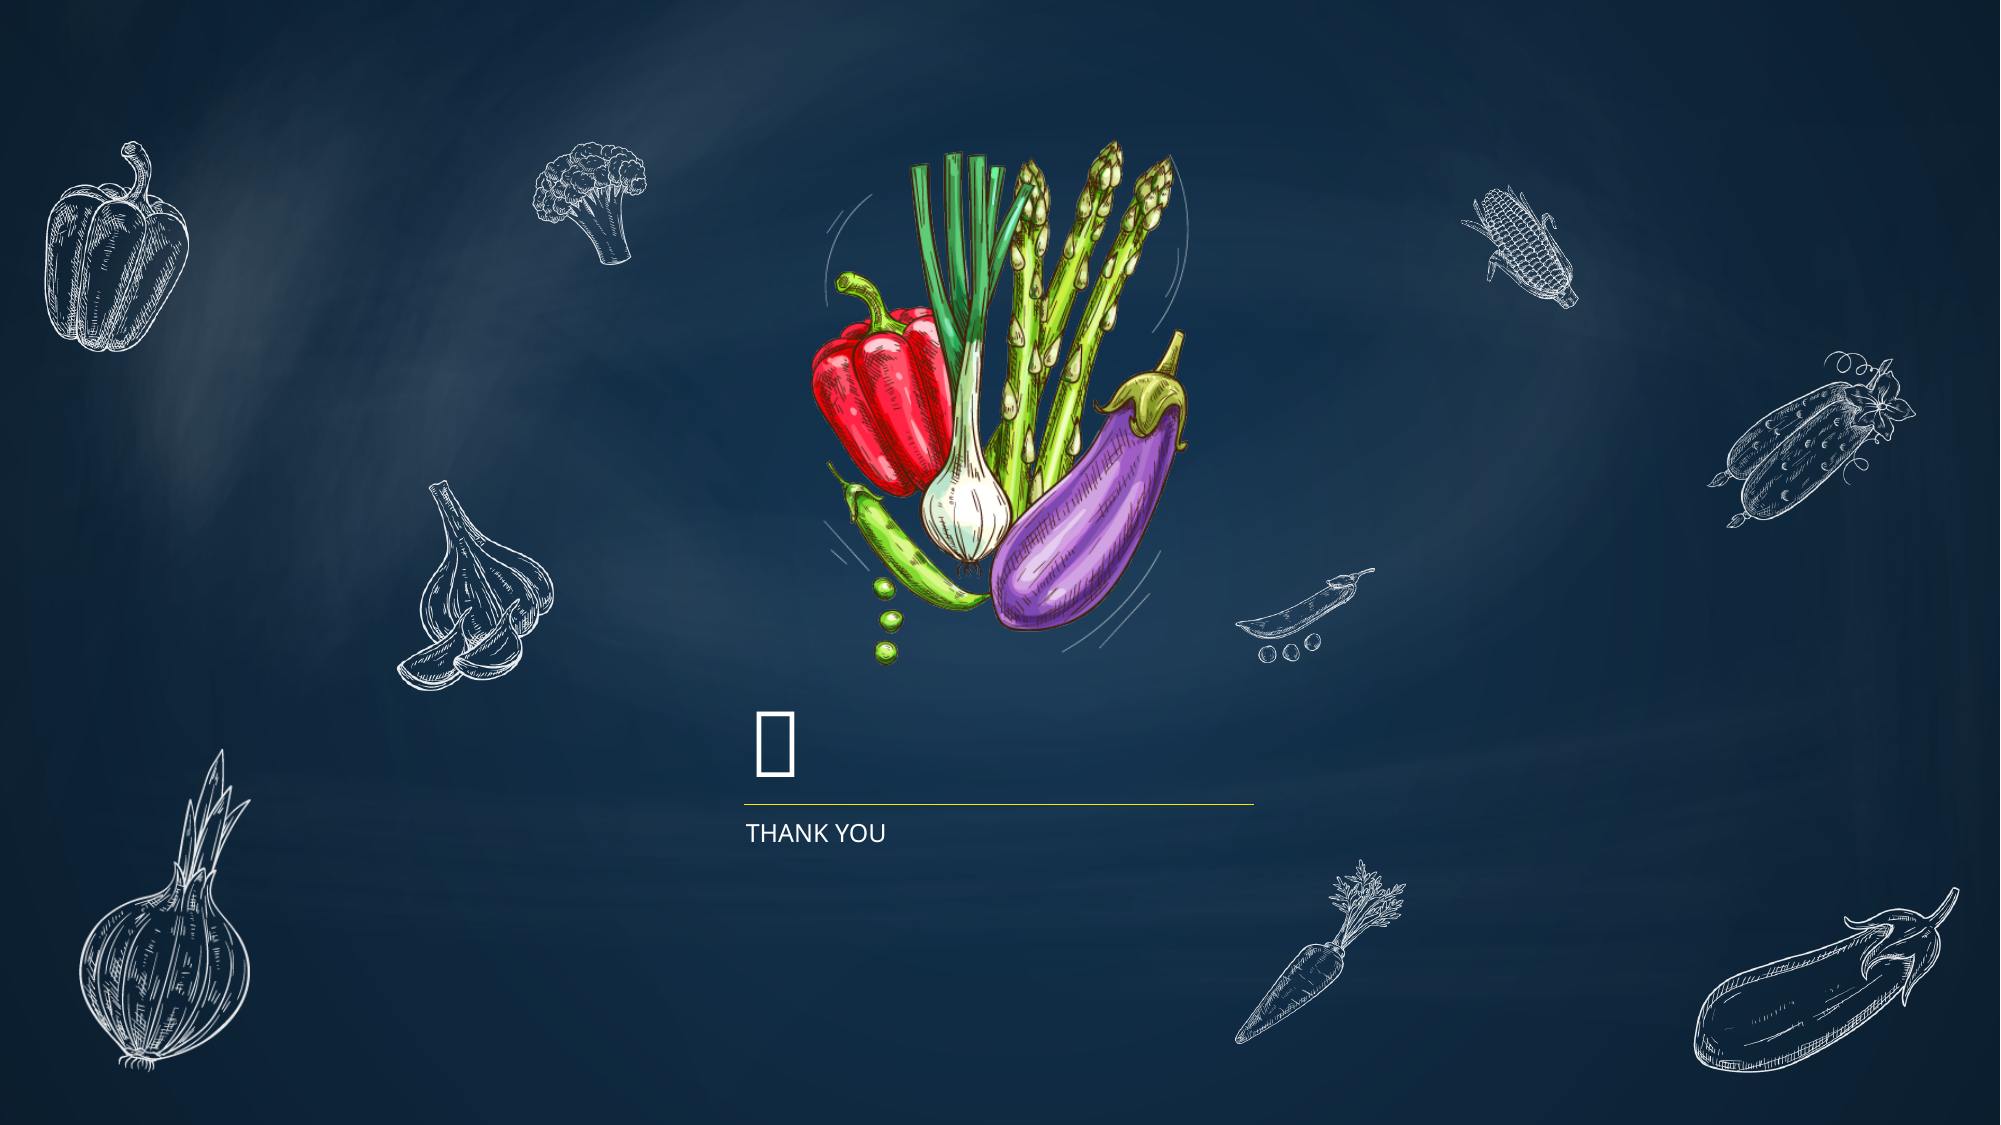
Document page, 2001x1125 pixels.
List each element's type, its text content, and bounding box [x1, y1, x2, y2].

text_box 🙏 [734, 678, 1267, 804]
text_box THANK YOU [731, 809, 1275, 855]
picture [0, 0, 2000, 1125]
